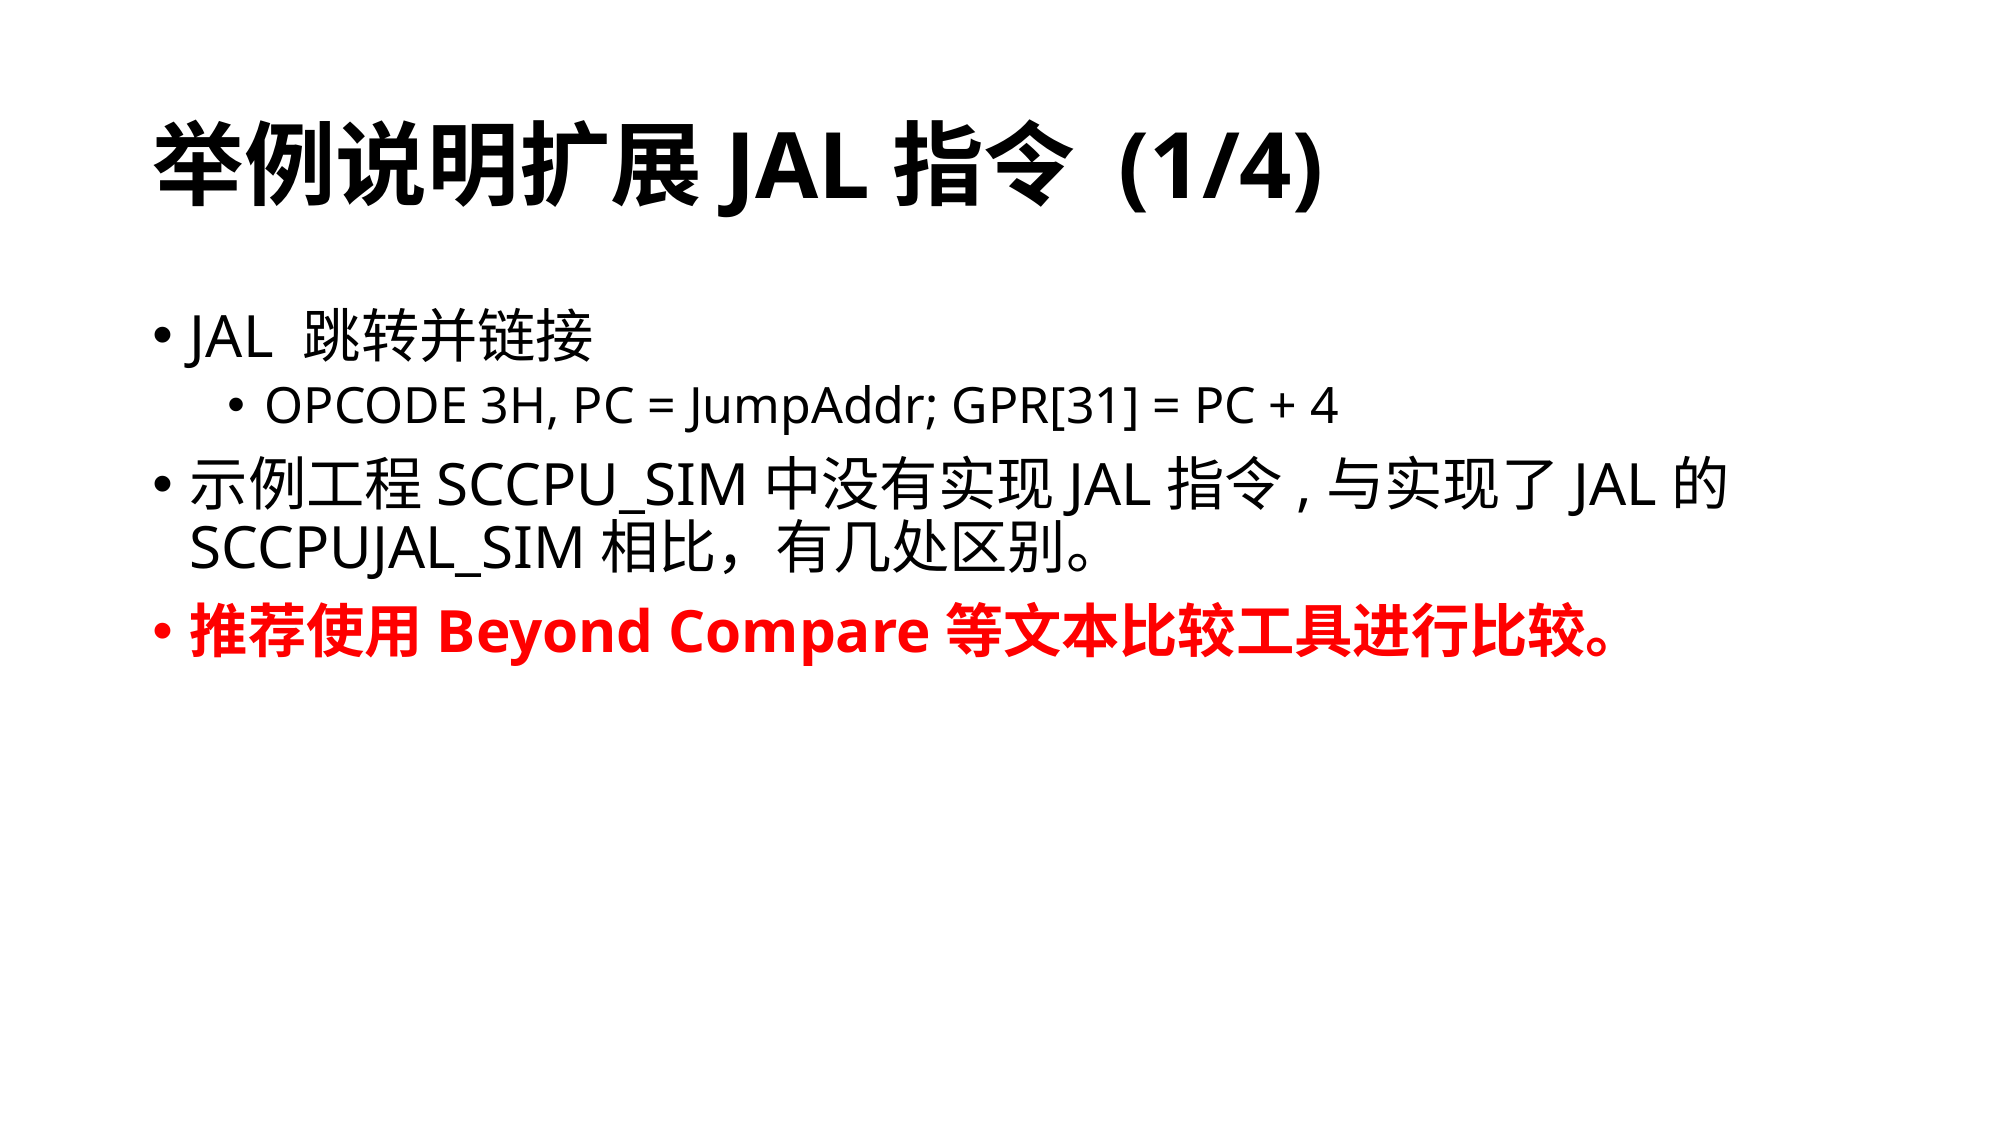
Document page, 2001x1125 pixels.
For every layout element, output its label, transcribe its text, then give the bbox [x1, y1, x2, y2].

title 举例说明扩展JAL指令 (1/4) [137, 59, 1863, 278]
list JAL 跳转并链接 OPCODE 3H, PC = JumpAddr; GPR[31] = PC + 4 示例工程SCCPU_SIM中没有实现JAL指令,与实现了JAL的SCCPUJAL_SIM相比，有几处区别。 推荐使用Beyond Compare等文本比较工具进行比较。 [137, 299, 1863, 1014]
